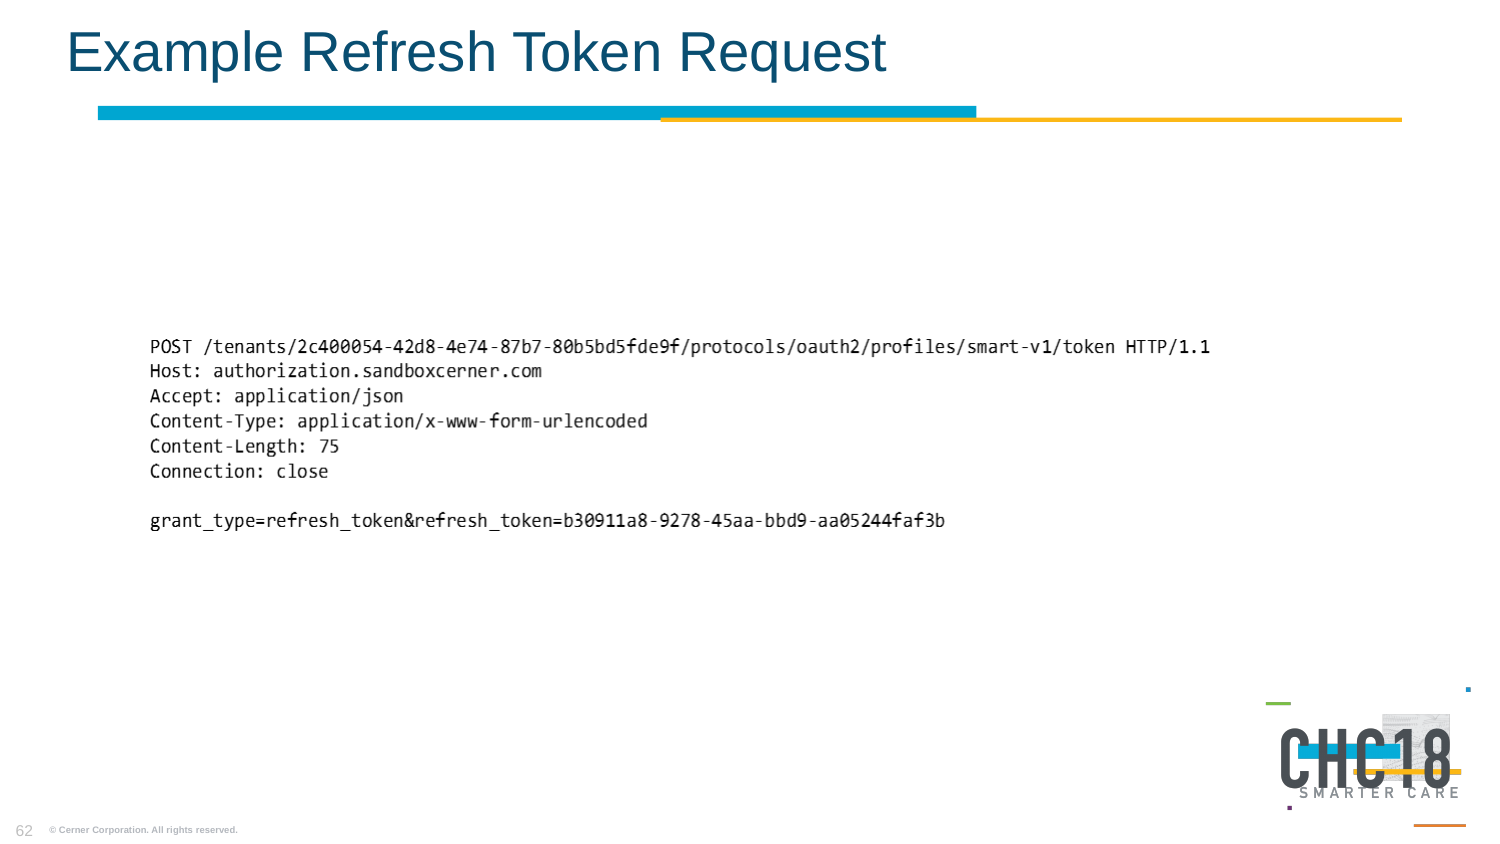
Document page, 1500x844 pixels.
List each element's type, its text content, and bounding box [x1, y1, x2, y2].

picture [1252, 682, 1488, 832]
title Example Refresh Token Request [50, 0, 1345, 106]
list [149, 334, 1289, 535]
